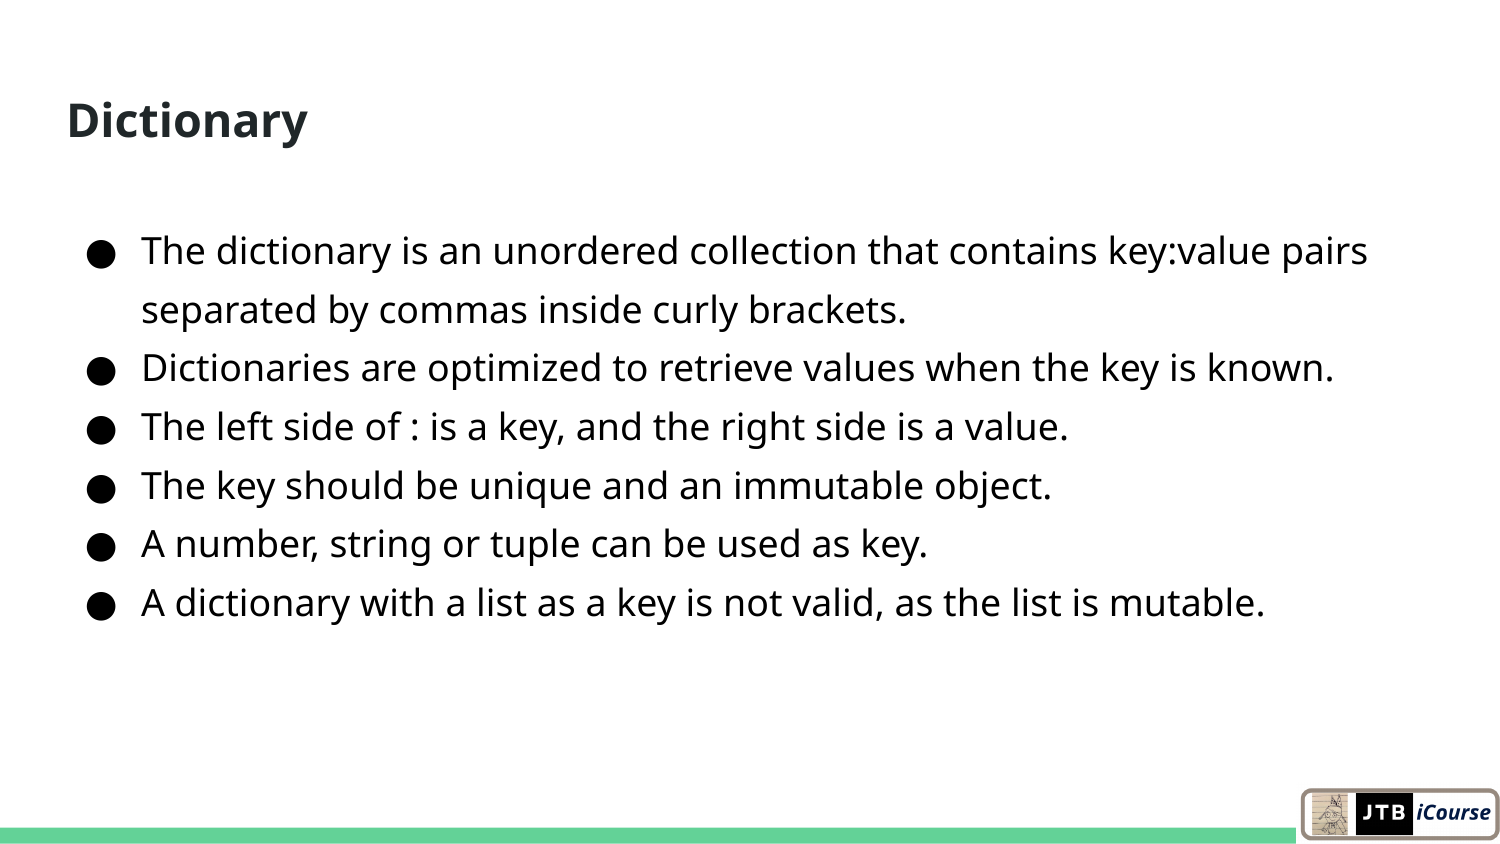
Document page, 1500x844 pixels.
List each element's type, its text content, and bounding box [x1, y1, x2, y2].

list The dictionary is an unordered collection that contains key:value pairs separated by commas inside curly brackets. Dictionaries are optimized to retrieve values when the key is known. The left side of : is a key, and the right side is a value. The key should be unique and an immutable object. A number, string or tuple can be used as key. A dictionary with a list as a key is not valid, as the list is mutable. [51, 202, 1449, 746]
picture [1296, 782, 1500, 844]
title Dictionary [51, 72, 1449, 167]
